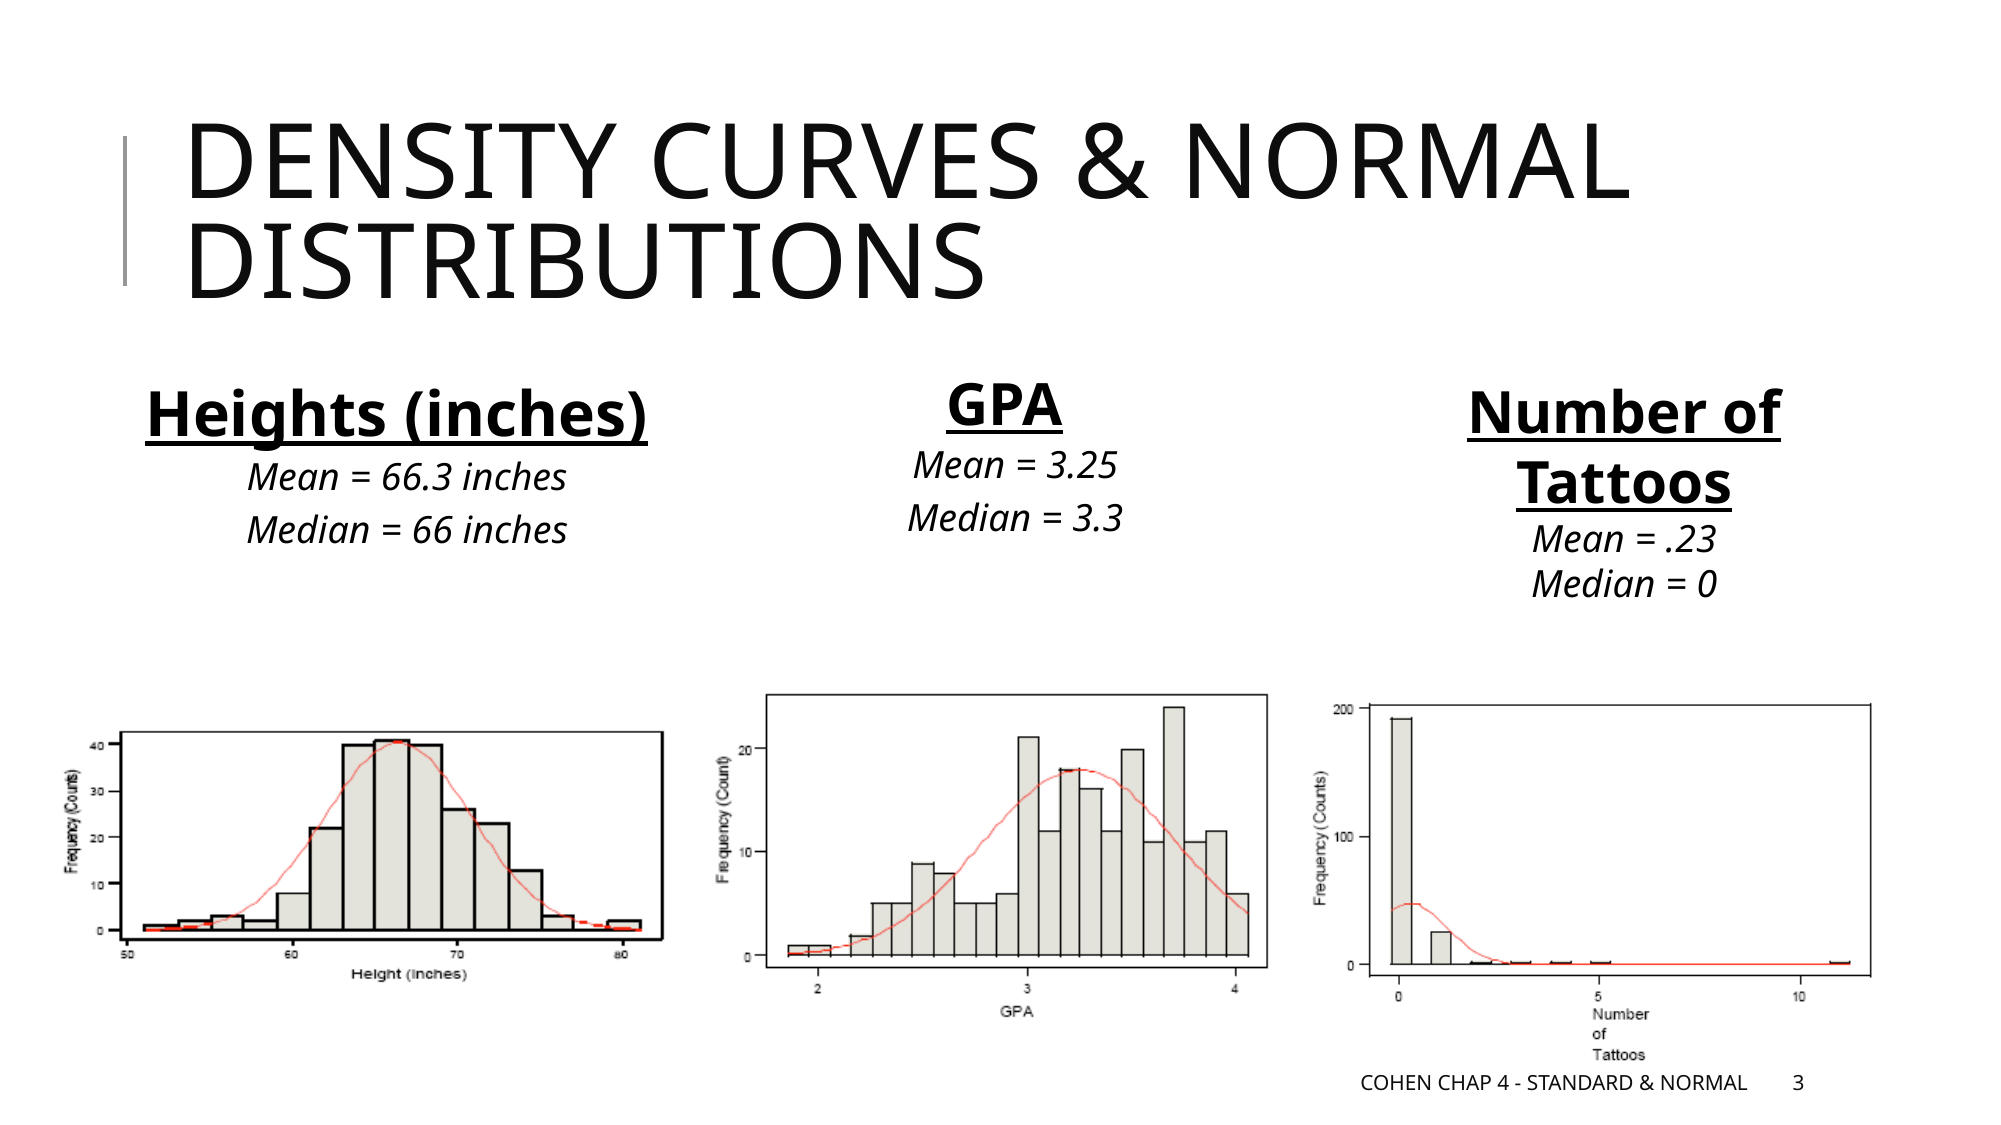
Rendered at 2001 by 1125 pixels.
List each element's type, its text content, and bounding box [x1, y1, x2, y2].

text_box GPA Mean = 3.25 Median = 3.3 [697, 367, 1313, 634]
picture [1309, 699, 1881, 1067]
text_box Number of Tattoos Mean = .23 Median = 0 [1368, 367, 1880, 613]
picture [57, 722, 673, 991]
slide_number 3 [1777, 1061, 1938, 1107]
picture [705, 688, 1277, 1025]
footer Cohen Chap 4 - Standard & Normal [794, 1061, 1763, 1107]
title Density Curves & Normal Distributions [168, 96, 1763, 342]
list Heights (inches) Mean = 66.3 inches Median = 66 inches [96, 375, 697, 571]
